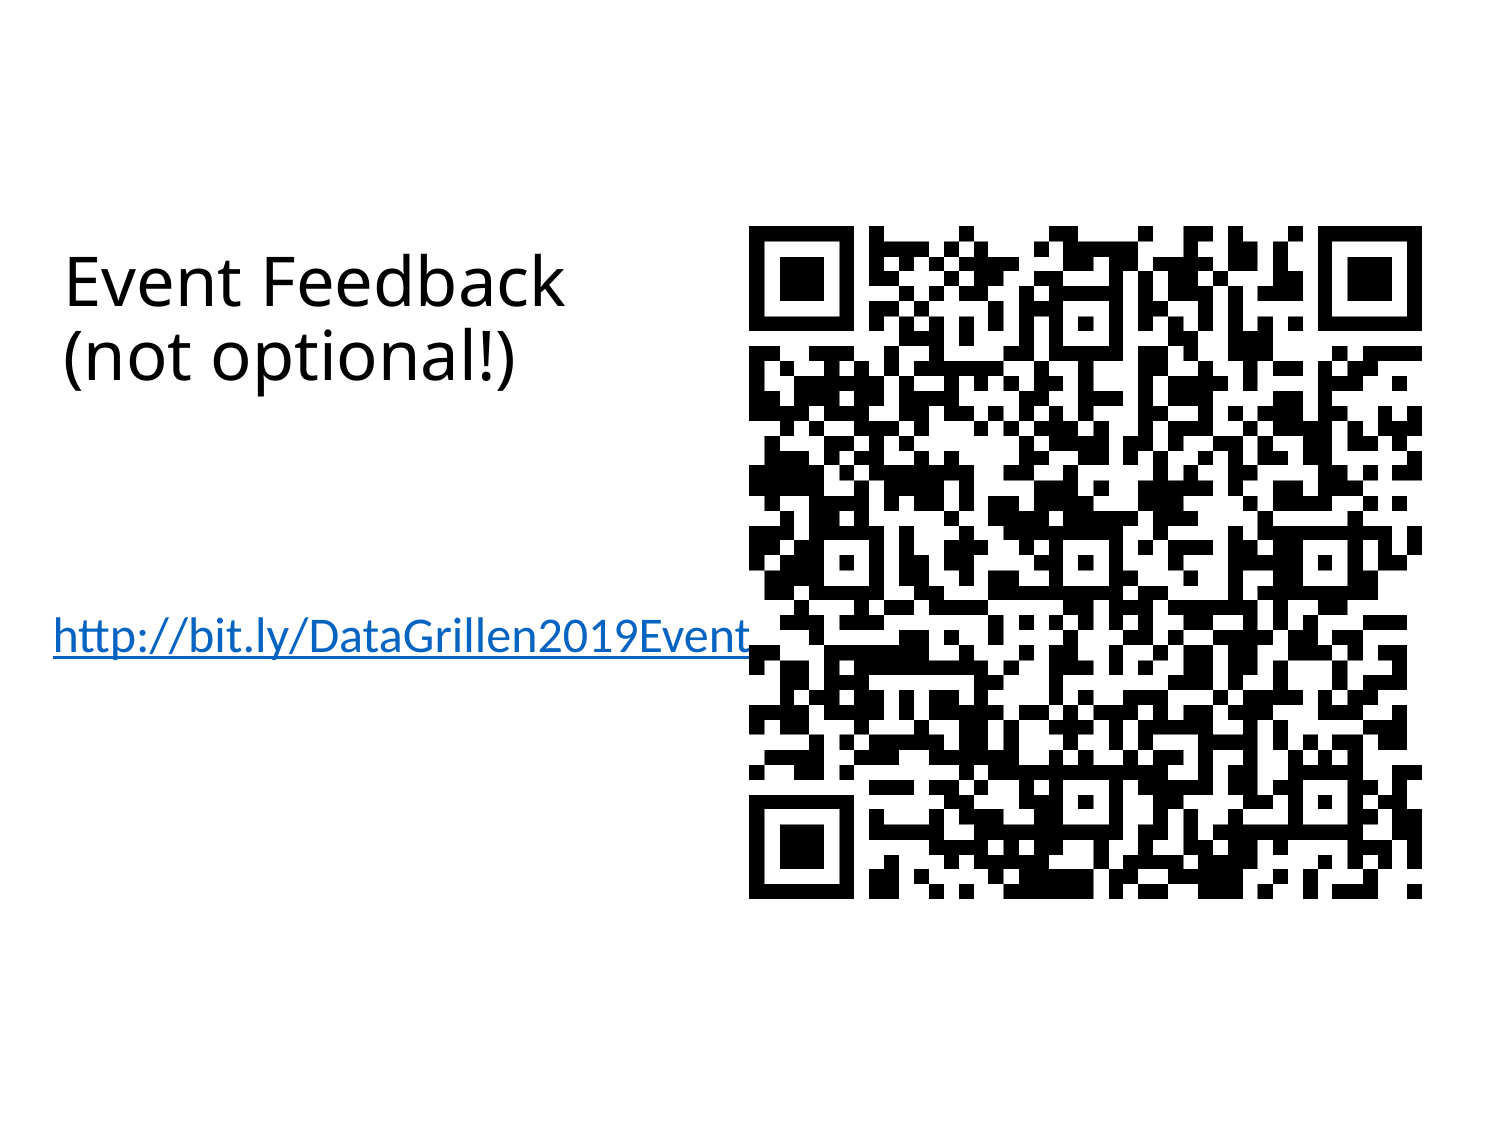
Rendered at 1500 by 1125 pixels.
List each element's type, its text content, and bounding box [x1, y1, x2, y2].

picture [749, 226, 1422, 899]
list http://bit.ly/DataGrillen2019Event [37, 601, 749, 729]
title Event Feedback (not optional!) [48, 218, 853, 425]
